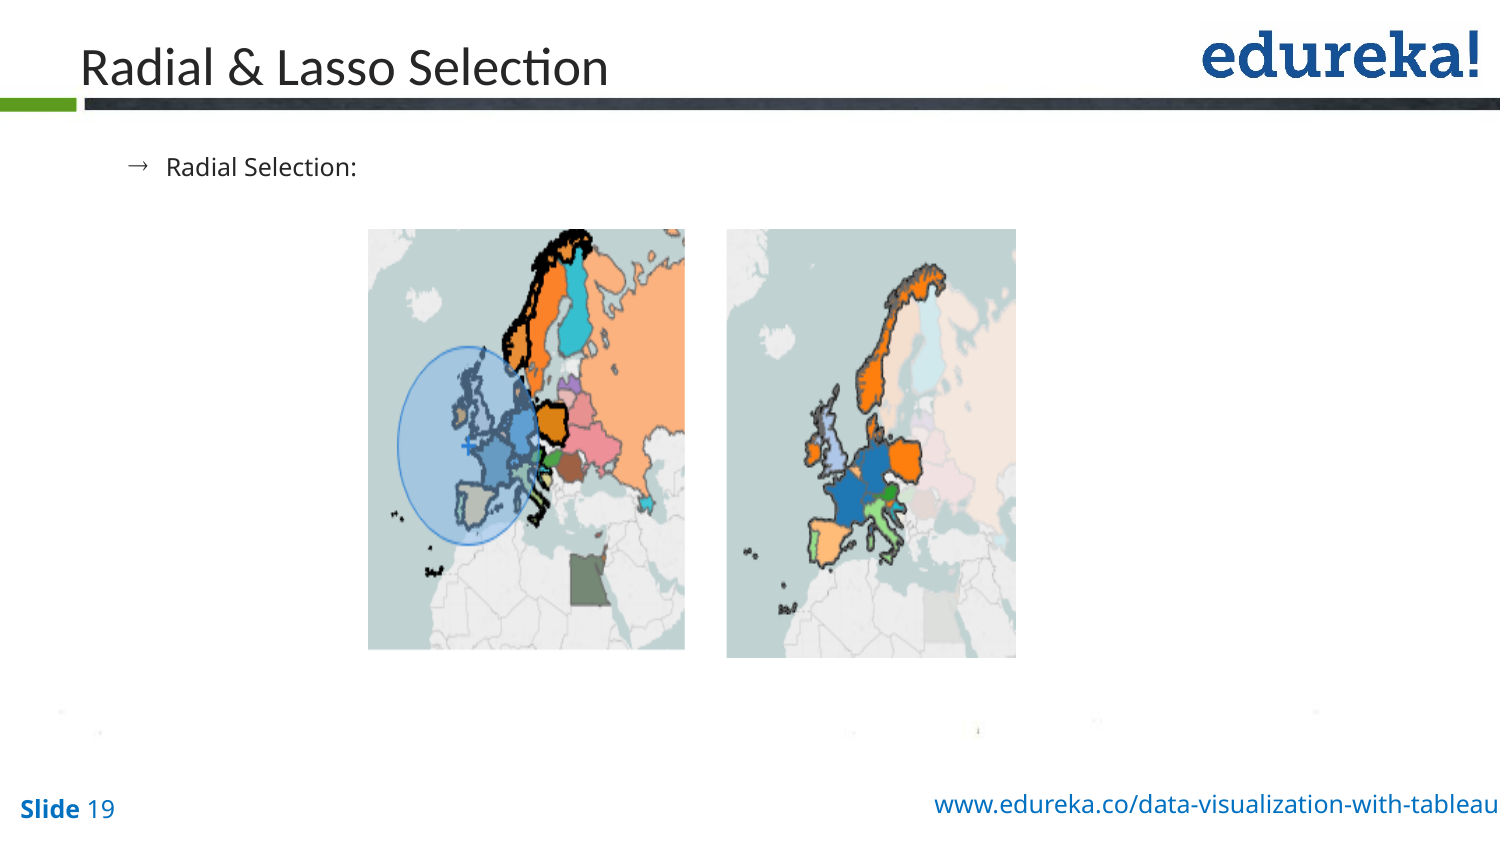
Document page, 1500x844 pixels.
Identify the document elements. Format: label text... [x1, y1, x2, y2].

text_box Radial & Lasso Selection [65, 23, 1028, 104]
picture [0, 0, 1500, 844]
text_box Radial Selection: [113, 147, 1028, 658]
